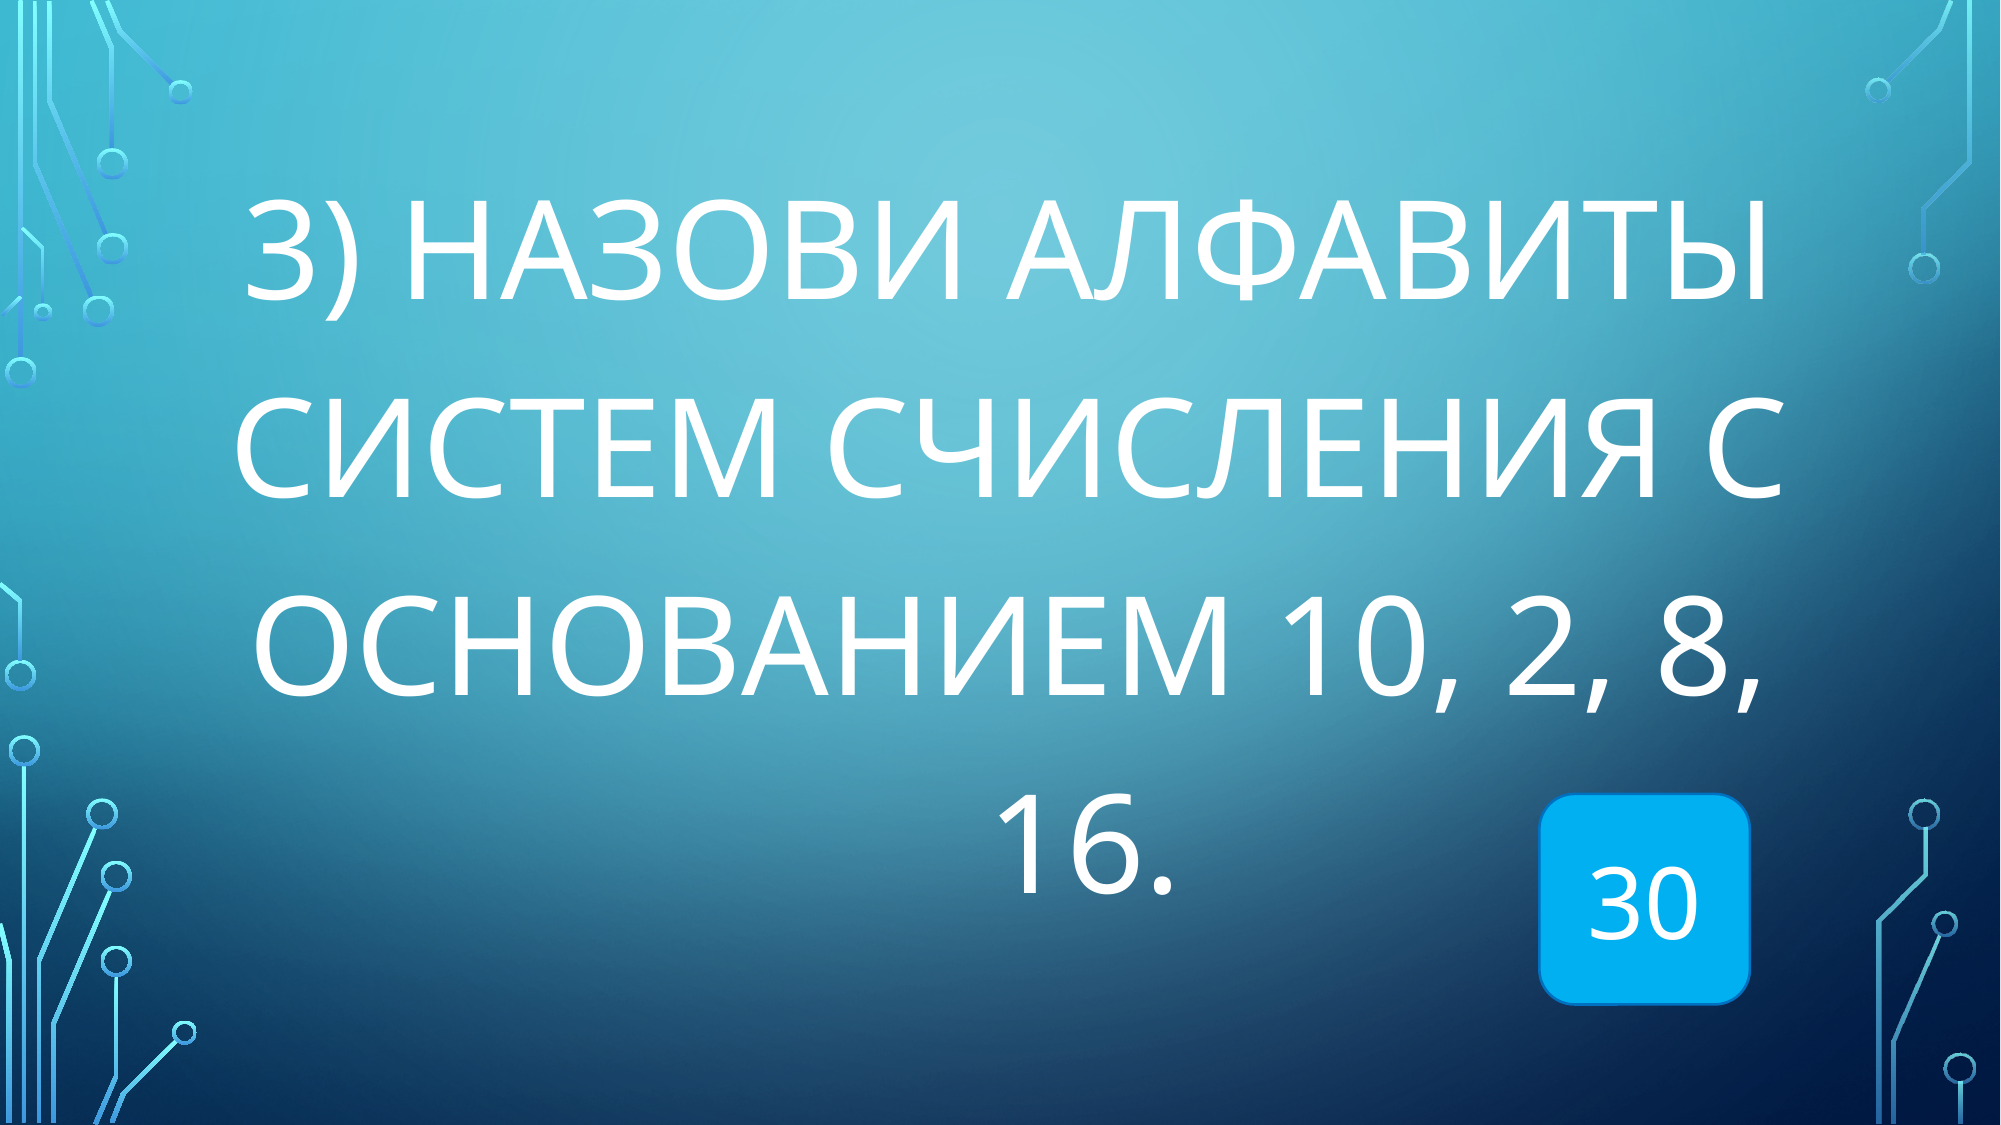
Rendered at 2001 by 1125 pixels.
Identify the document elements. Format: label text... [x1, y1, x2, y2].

list 3) Назови алфавиты систем счисления с основанием 10, 2, 8, 16. [207, 98, 1813, 952]
text_box 30 [1538, 792, 1752, 1006]
